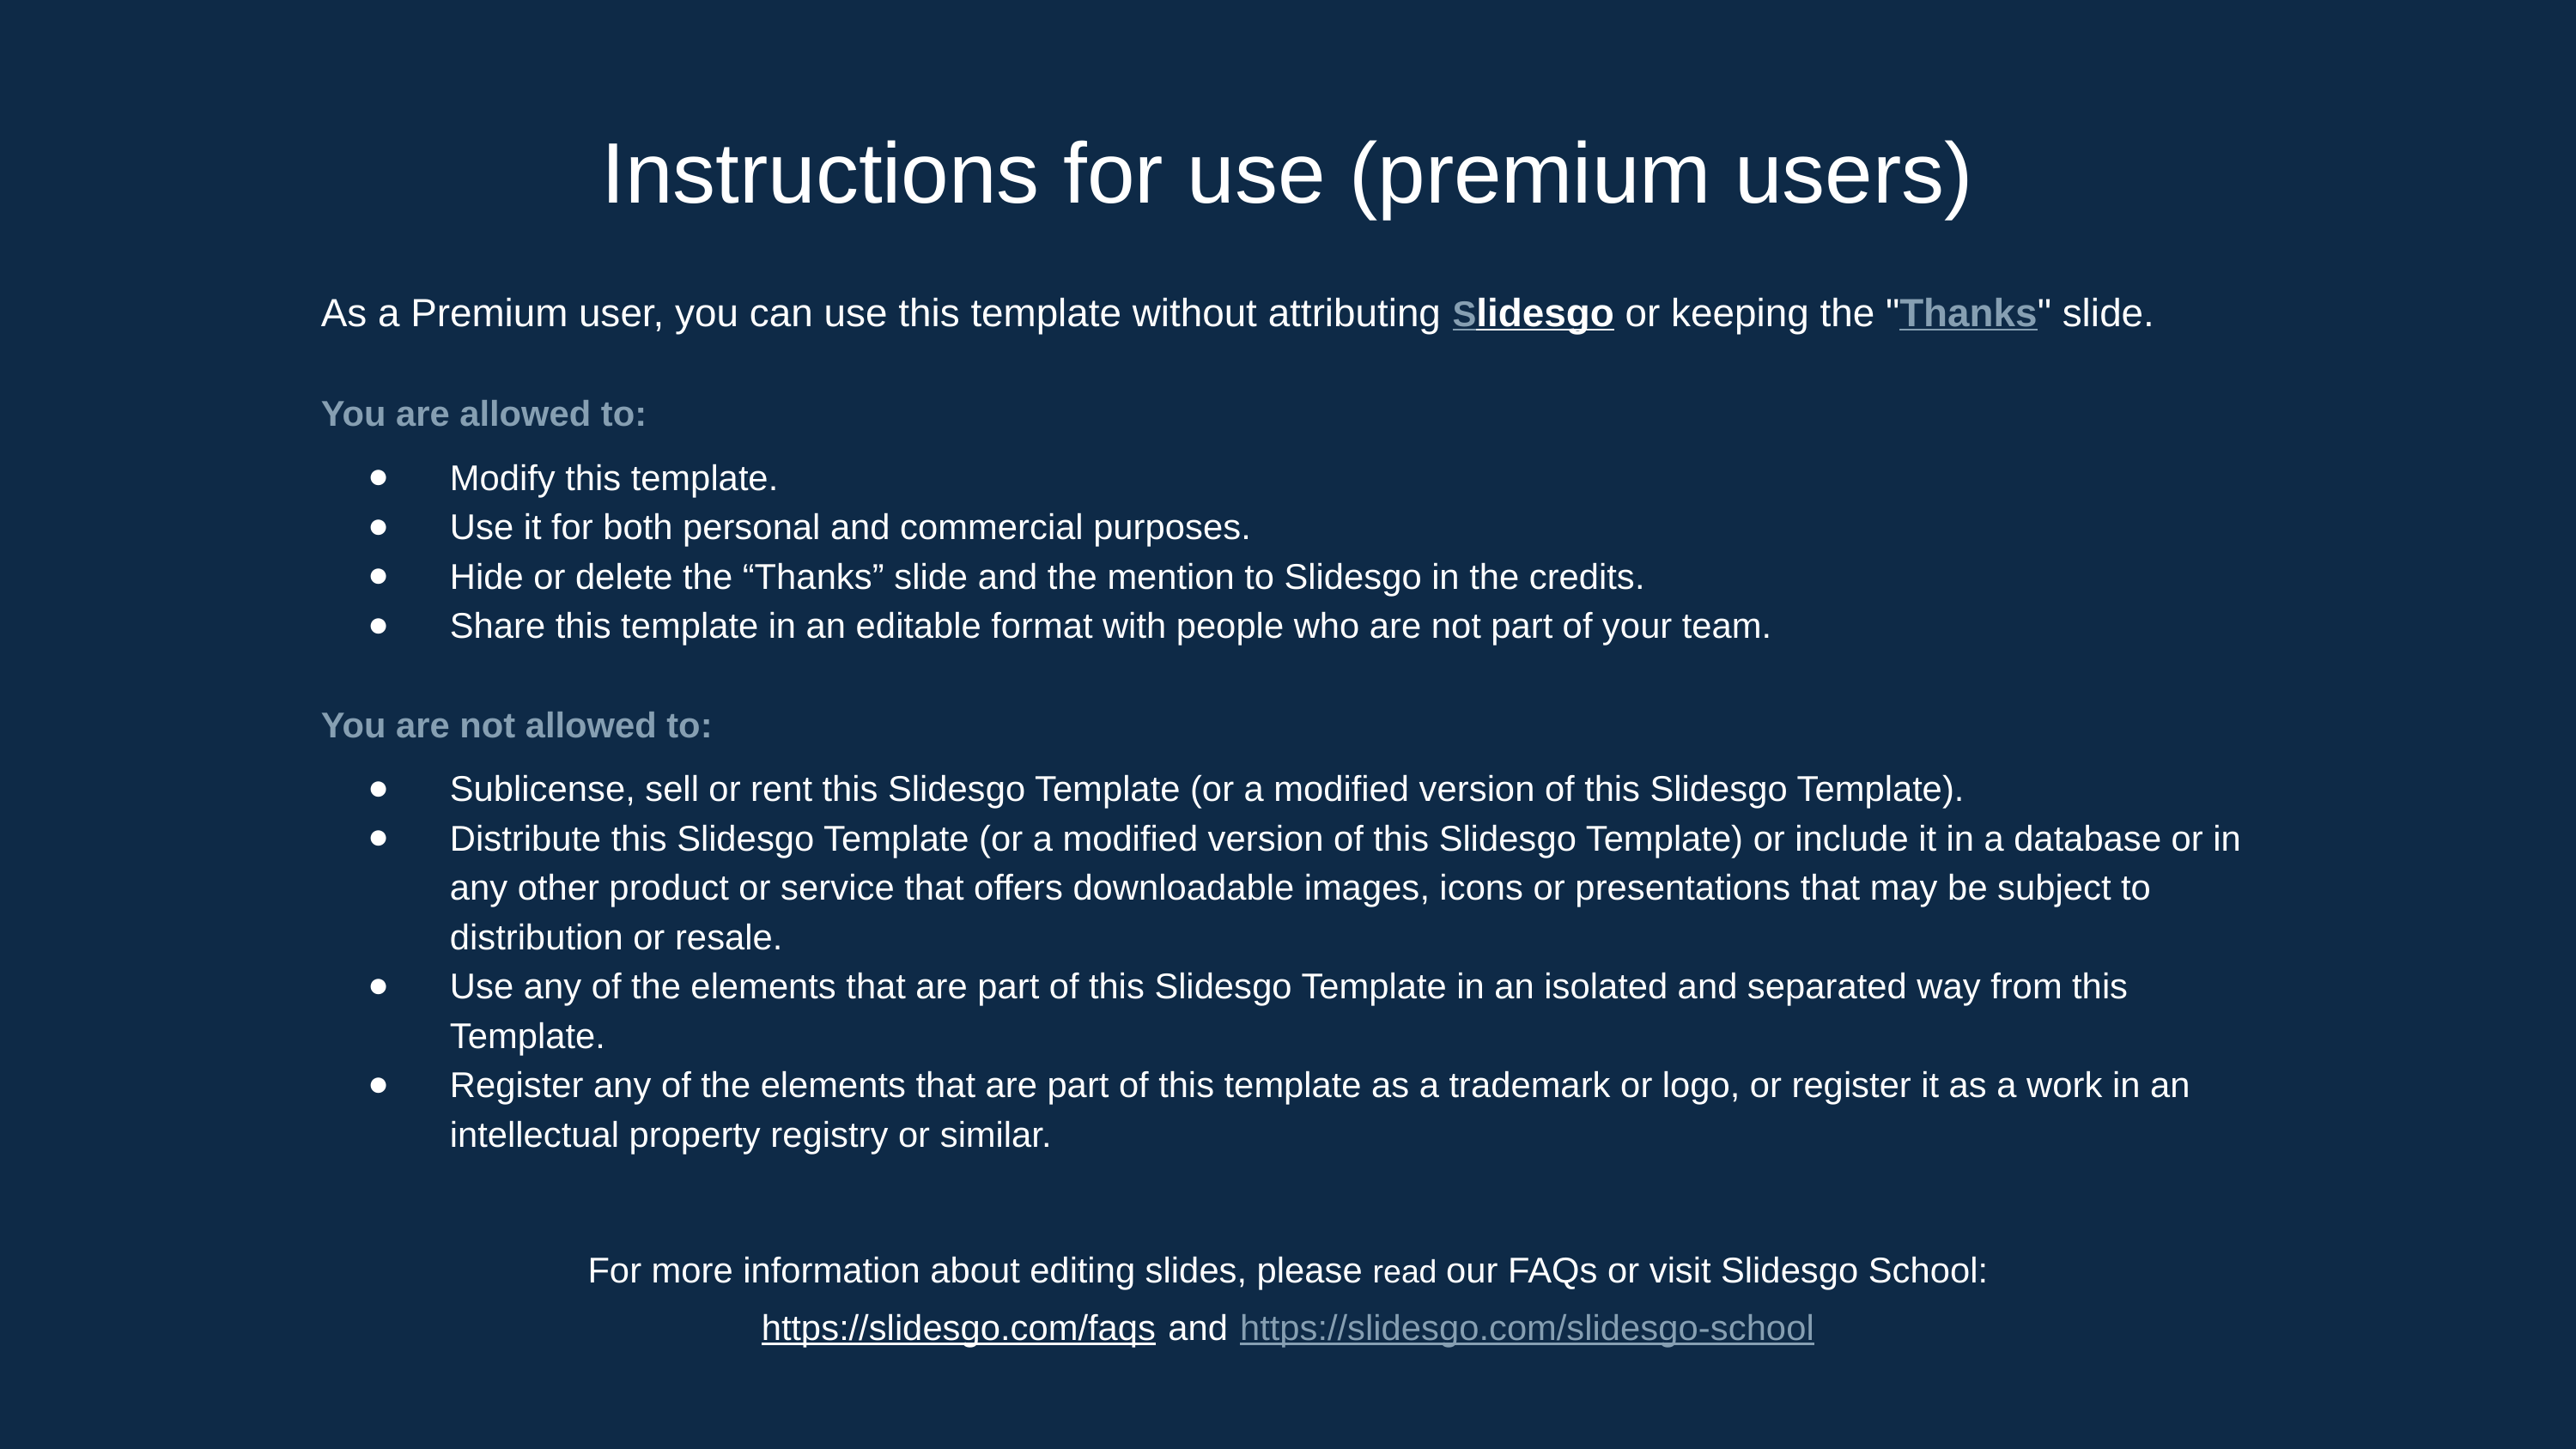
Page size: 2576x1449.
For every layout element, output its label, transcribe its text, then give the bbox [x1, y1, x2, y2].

text_box Instructions for use (premium users) [295, 91, 2281, 227]
text_box As a Premium user, you can use this template without attributing Slidesgo or keeping the "Thanks" slide. You are allowed to: Modify this template. Use it for both personal and commercial purposes. Hide or delete the “Thanks” slide and the mention to Slidesgo in the credits. Share this template in an editable format with people who are not part of your team. You are not allowed to: Sublicense, sell or rent this Slidesgo Template (or a modified version of this Slidesgo Template). Distribute this Slidesgo Template (or a modified version of this Slidesgo Template) or include it in a database or in any other product or service that offers downloadable images, icons or presentations that may be subject to distribution or resale. Use any of the elements that are part of this Slidesgo Template in an isolated and separated way from this Template. Register any of the elements that are part of this template as a trademark or logo, or register it as a work in an intellectual property registry or similar. [295, 254, 2281, 1215]
text_box For more information about editing slides, please read our FAQs or visit Slidesgo School: https://slidesgo.com/faqs and https://slidesgo.com/slidesgo-school [295, 1215, 2281, 1339]
text_box As a Premium user, you can use this template without attributing Slidesgo or keeping the "Thanks" slide. You are allowed to: Modify this template. Use it for both personal and commercial purposes. Hide or delete the “Thanks” slide and the mention to Slidesgo in the credits. Share this template in an editable format with people who are not part of your team. You are not allowed to: Sublicense, sell or rent this Slidesgo Template (or a modified version of this Slidesgo Template). Distribute this Slidesgo Template (or a modified version of this Slidesgo Template) or include it in a database or in any other product or service that offers downloadable images, icons or presentations that may be subject to distribution or resale. Use any of the elements that are part of this Slidesgo Template in an isolated and separated way from this Template. Register any of the elements that are part of this template as a trademark or logo, or register it as a work in an intellectual property registry or similar. [295, 1339, 2281, 1361]
